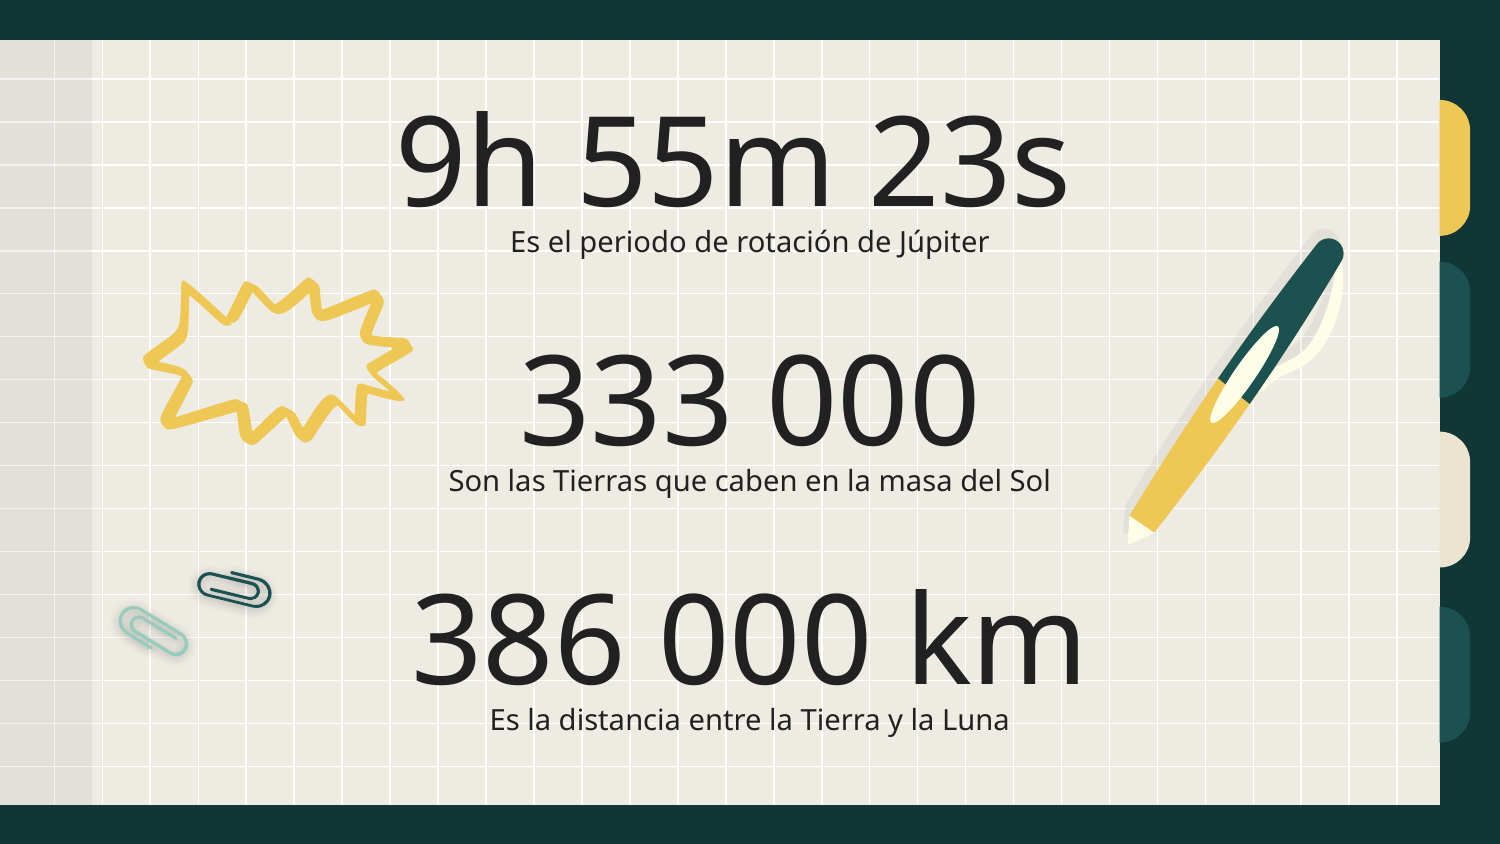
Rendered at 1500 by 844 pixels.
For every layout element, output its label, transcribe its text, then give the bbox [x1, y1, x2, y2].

title 386 000 km [329, 566, 1171, 682]
subtitle Es el periodo de rotación de Júpiter [329, 204, 1171, 278]
subtitle Es la distancia entre la Tierra y la Luna [329, 682, 1171, 756]
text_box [1202, 208, 1282, 583]
title 333 000 [329, 327, 1171, 443]
subtitle Son las Tierras que caben en la masa del Sol [329, 443, 1163, 517]
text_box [117, 570, 273, 657]
title 9h 55m 23s [329, 88, 1171, 204]
text_box [143, 277, 414, 446]
